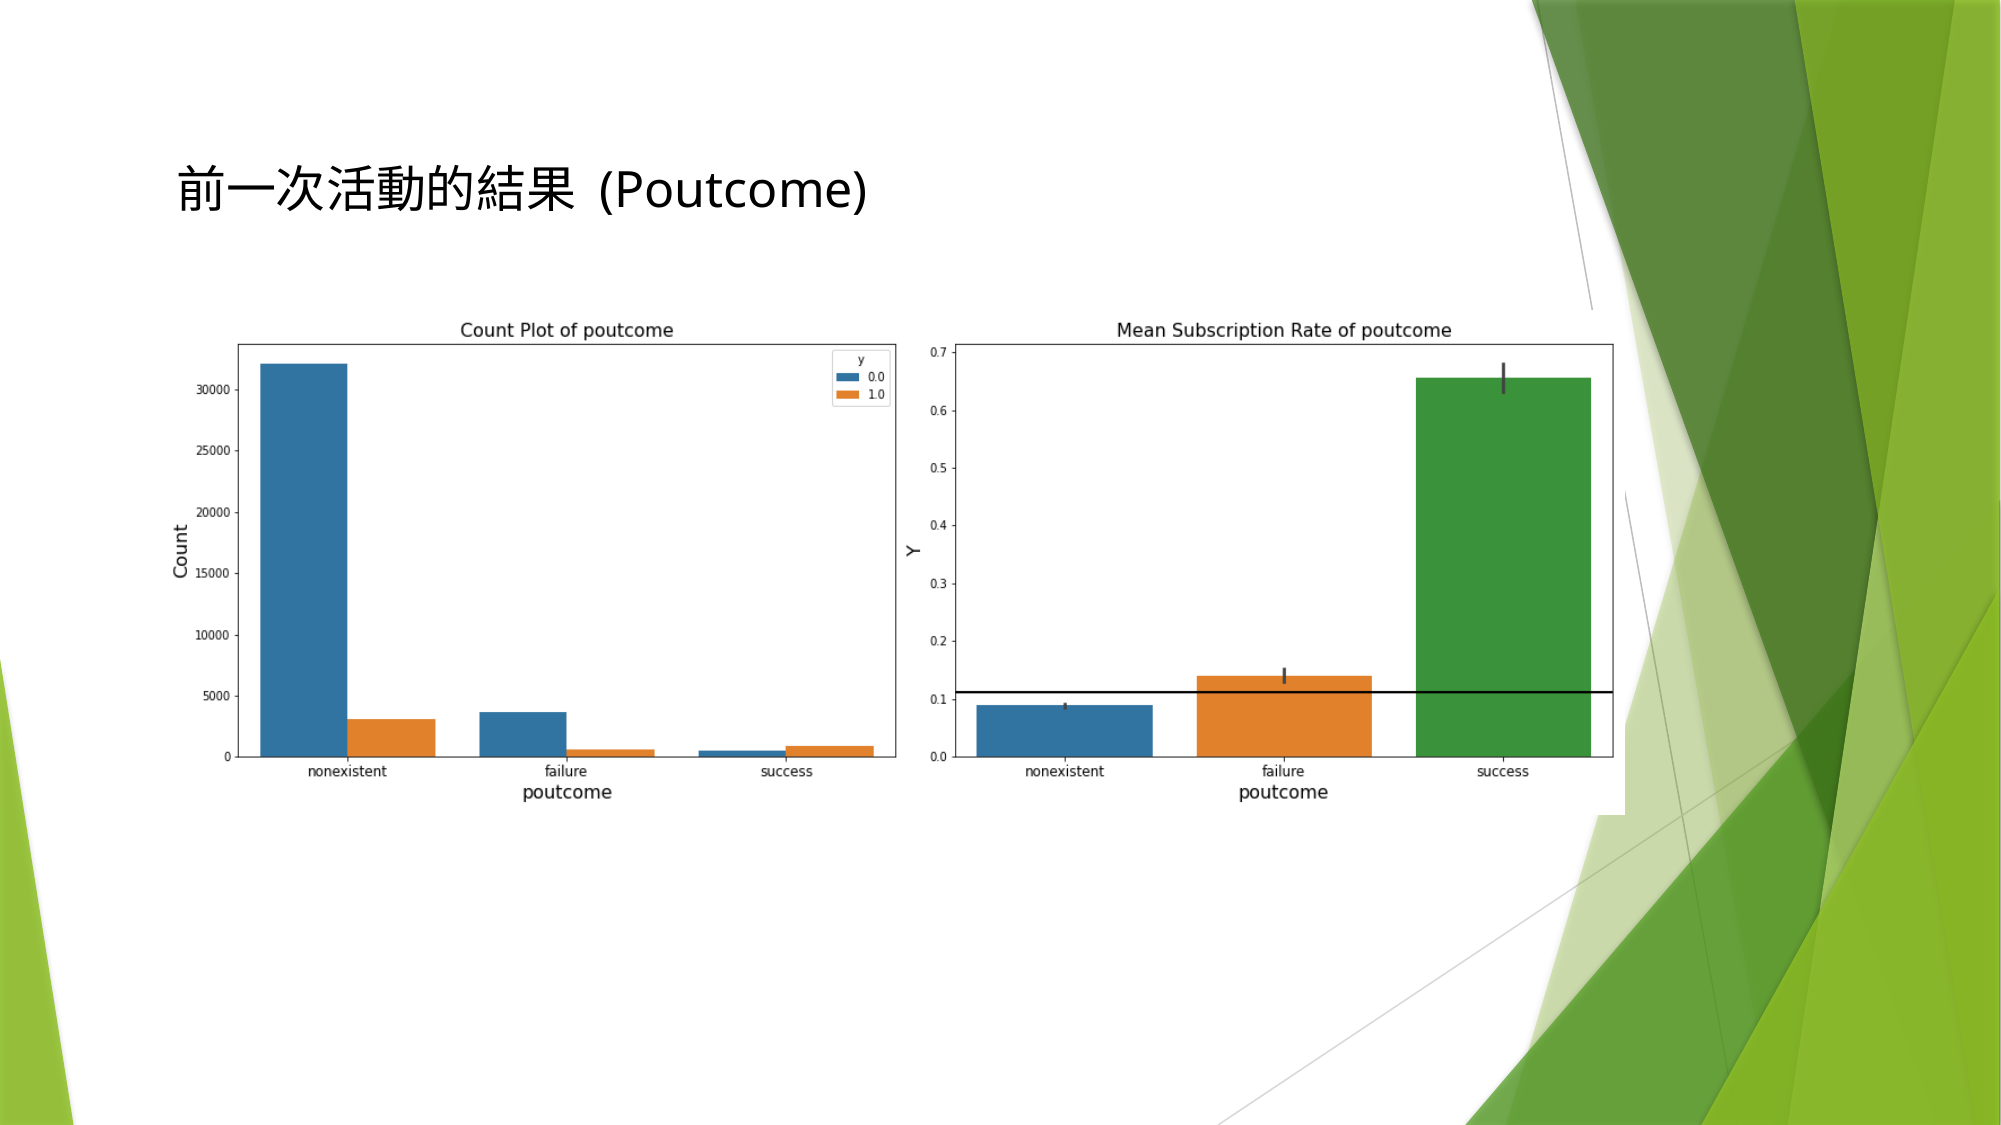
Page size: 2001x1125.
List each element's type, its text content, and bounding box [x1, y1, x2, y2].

title 前一次活動的結果 (Poutcome) [161, 149, 1315, 268]
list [160, 309, 1626, 815]
